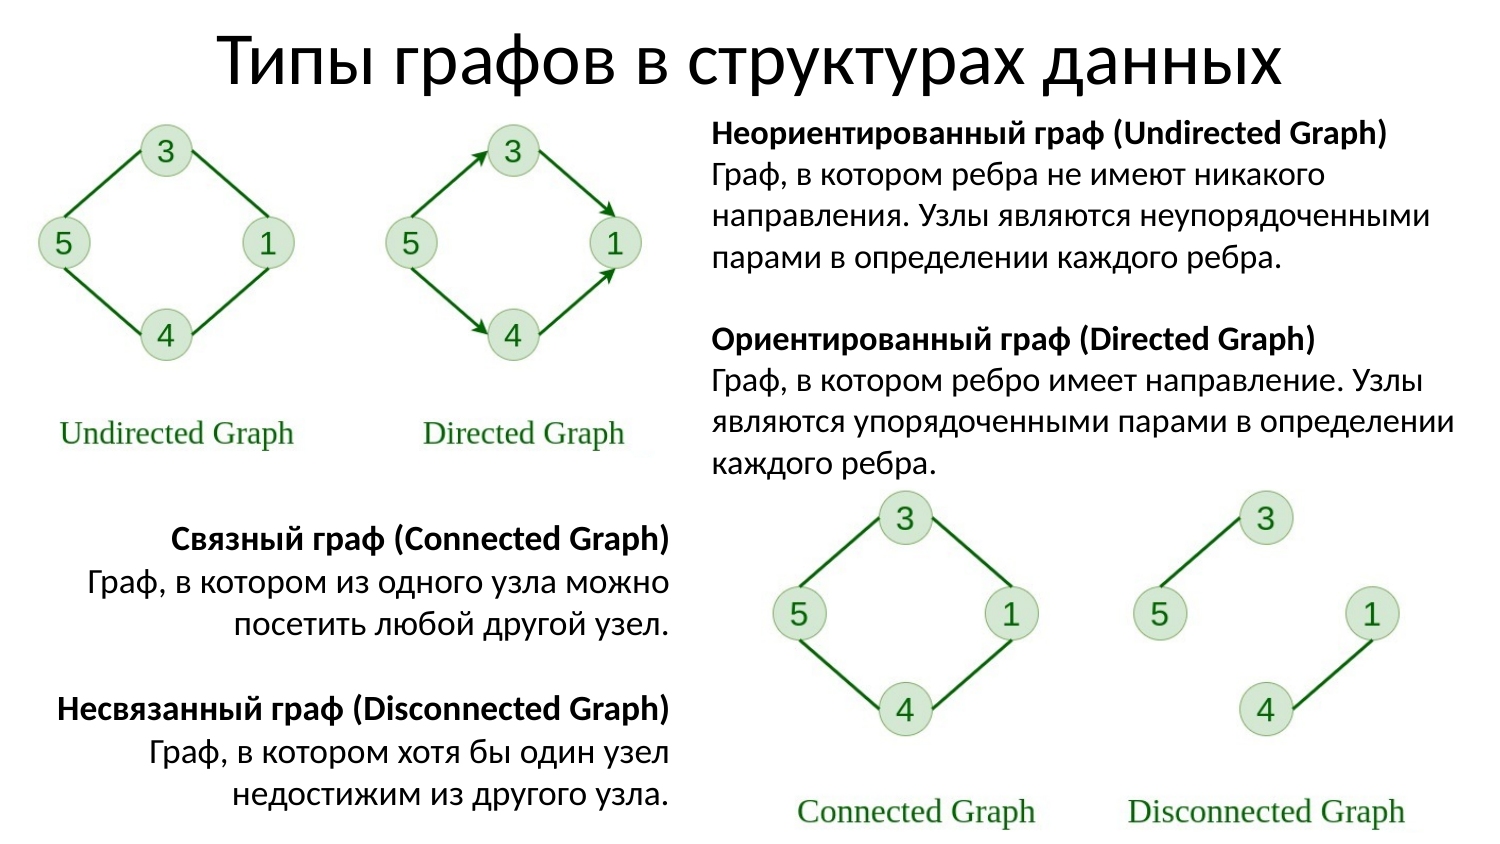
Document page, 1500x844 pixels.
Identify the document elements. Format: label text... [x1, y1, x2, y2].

title Типы графов в структурах данных [75, 0, 1425, 126]
text_box Связный граф (Connected Graph) Граф, в котором из одного узла можно посетить любой другой узел. Несвязанный граф (Disconnected Graph) Граф, в котором хотя бы один узел недостижим из другого узла. [0, 507, 685, 821]
text_box Неориентированный граф (Undirected Graph) Граф, в котором ребра не имеют никакого направления. Узлы являются неупорядоченными парами в определении каждого ребра. Ориентированный граф (Directed Graph) Граф, в котором ребро имеет направление. Узлы являются упорядоченными парами в определении каждого ребра. [696, 102, 1500, 489]
picture [17, 102, 655, 458]
picture [761, 480, 1424, 833]
